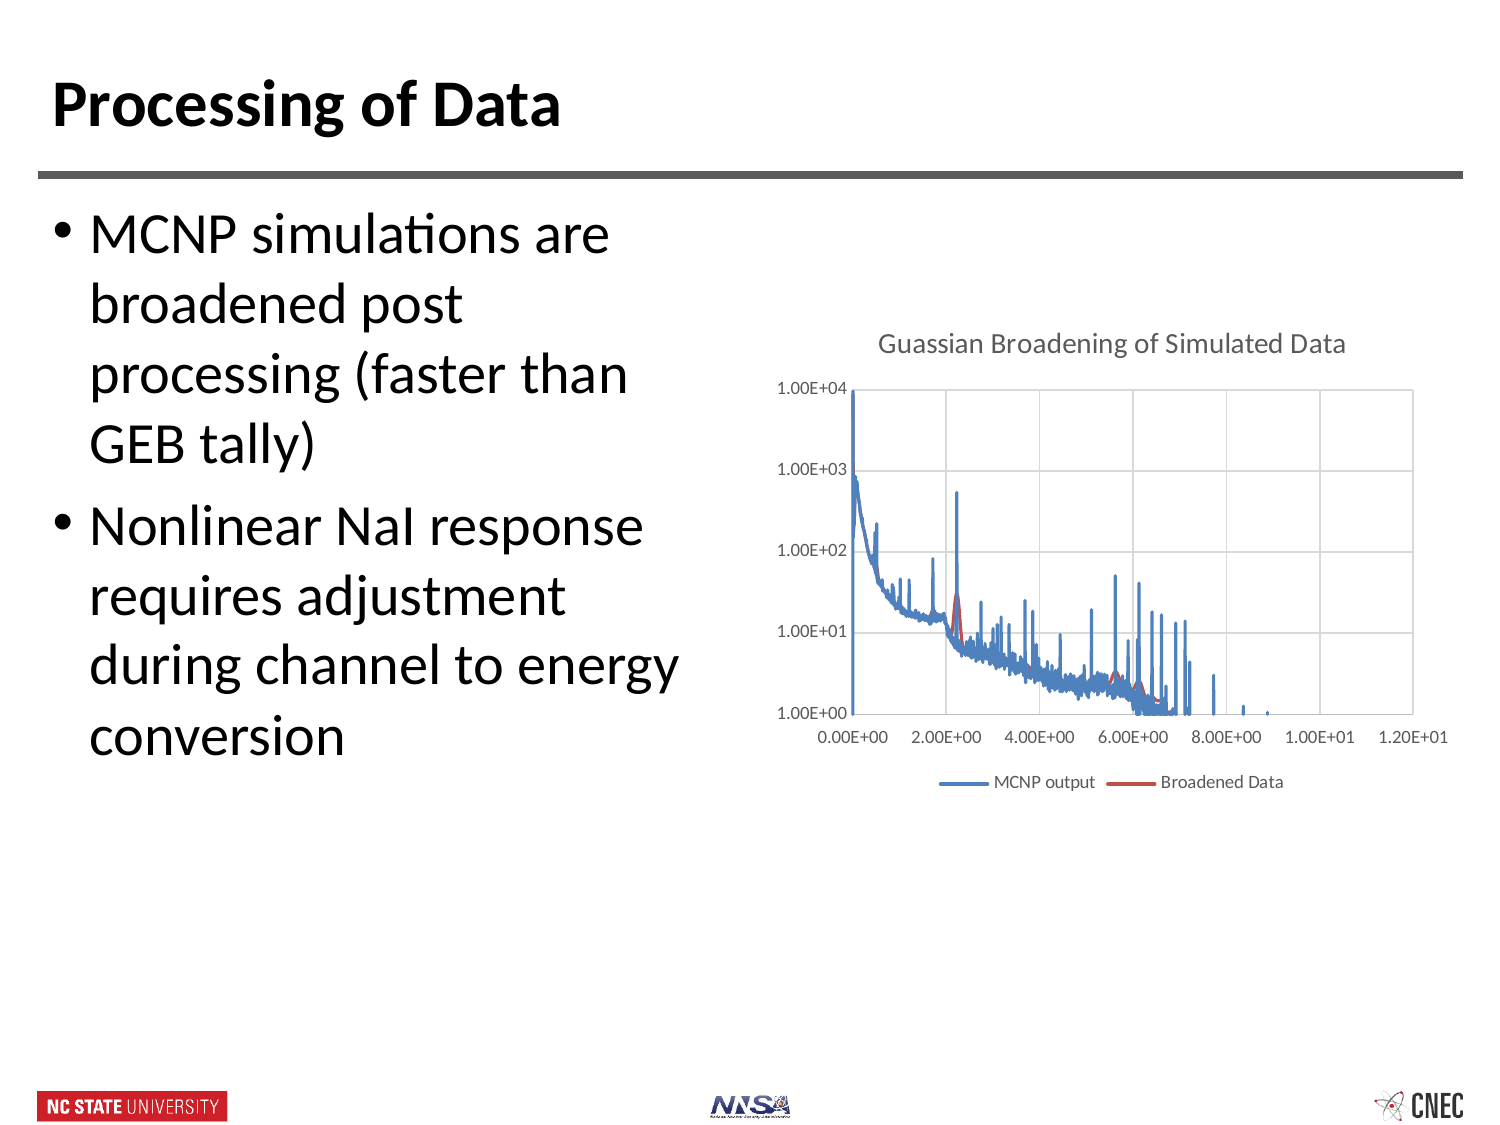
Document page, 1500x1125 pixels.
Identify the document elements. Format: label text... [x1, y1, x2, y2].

picture [37, 1091, 228, 1122]
picture [706, 1088, 794, 1123]
picture [1374, 1090, 1463, 1121]
chart [762, 305, 1463, 800]
title Processing of Data [37, 37, 1463, 163]
